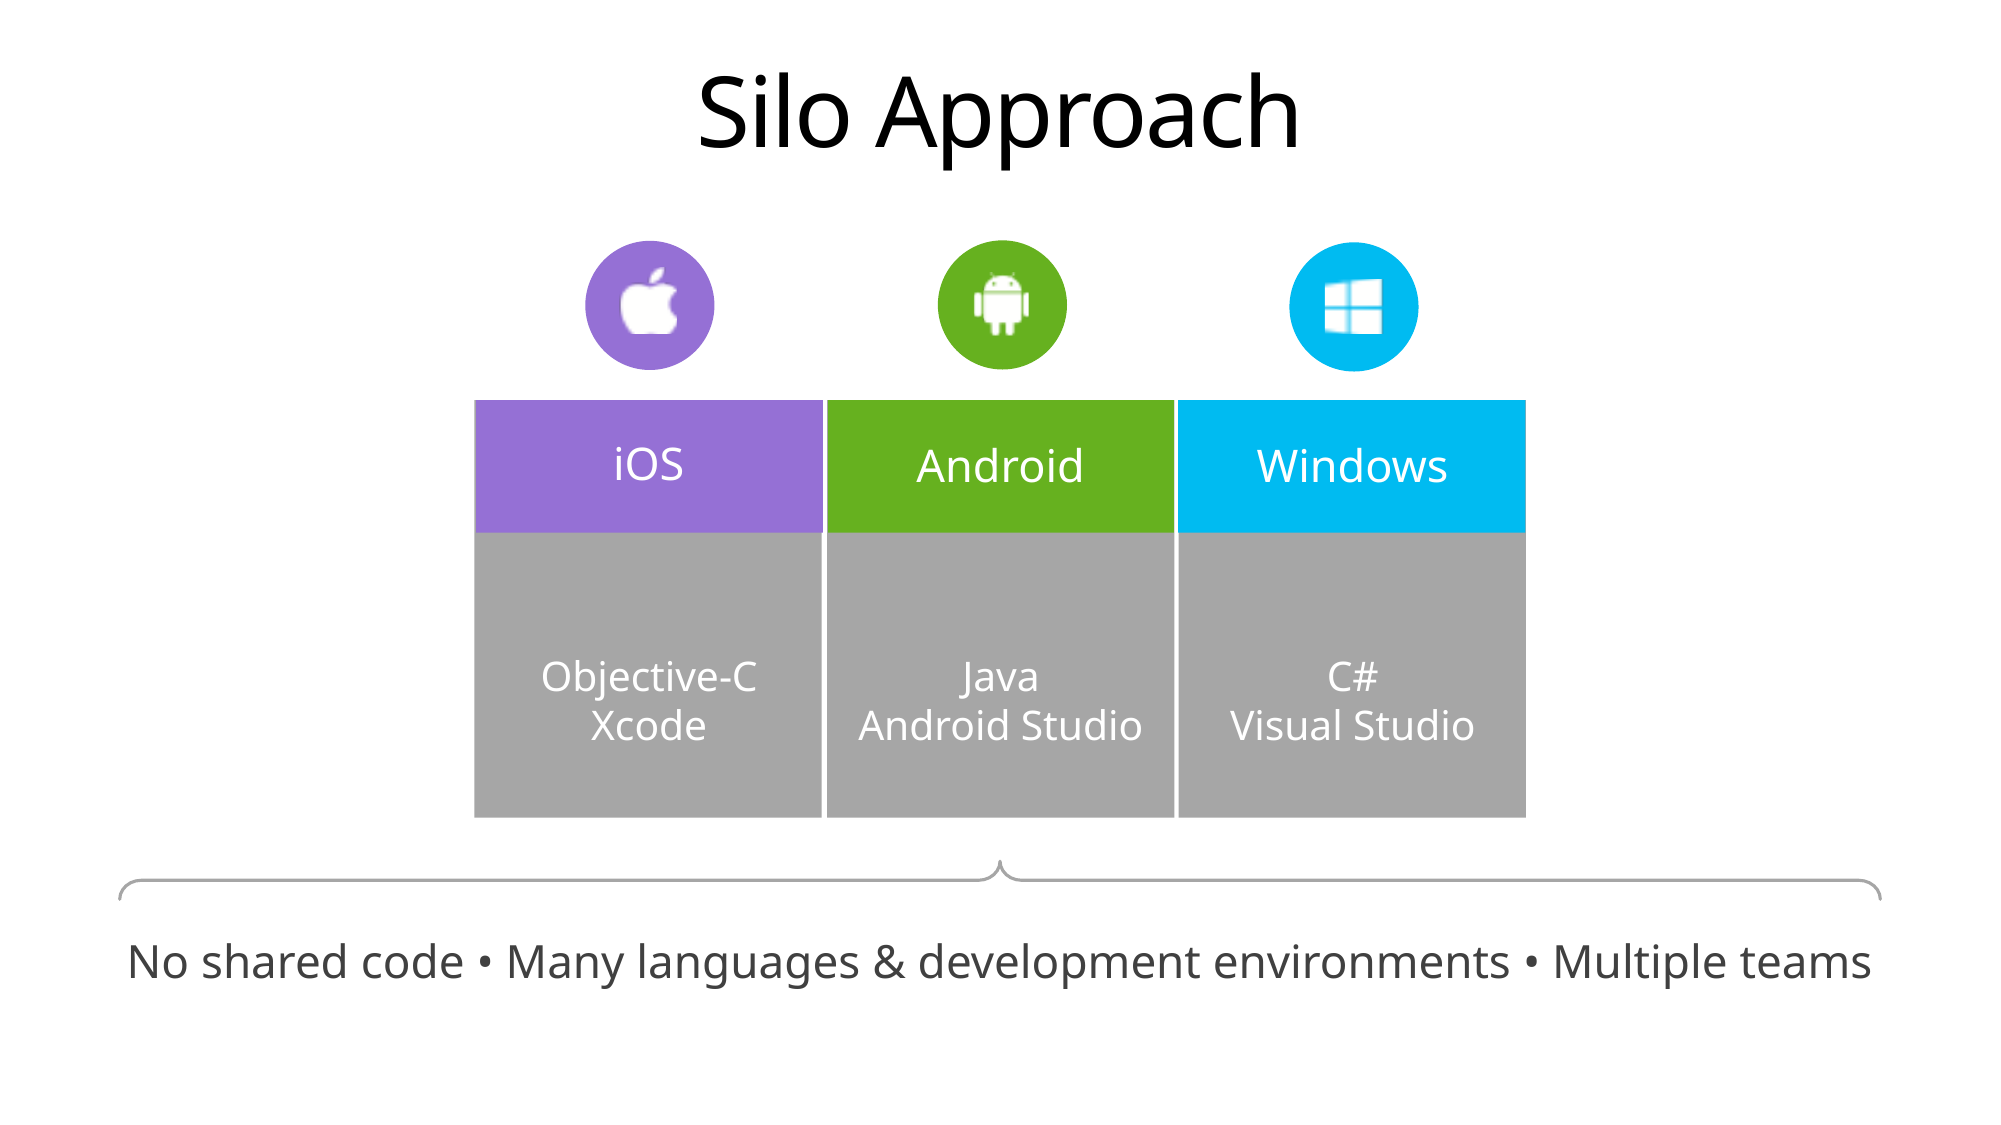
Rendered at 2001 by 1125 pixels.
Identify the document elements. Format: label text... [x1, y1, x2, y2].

text_box No shared code • Many languages & development environments • Multiple teams [68, 909, 1932, 1012]
text_box [1177, 399, 1526, 533]
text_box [585, 240, 715, 371]
text_box Java Android Studio [828, 626, 1174, 772]
text_box [1178, 399, 1527, 818]
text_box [1289, 242, 1419, 372]
text_box [827, 399, 1175, 533]
text_box iOS [476, 412, 822, 513]
text_box [474, 399, 822, 818]
text_box Android [828, 414, 1174, 516]
text_box C# Visual Studio [1180, 626, 1526, 772]
text_box [475, 399, 824, 533]
text_box Objective-C Xcode [476, 626, 822, 772]
text_box [826, 399, 1175, 818]
title Silo Approach [44, 47, 1957, 196]
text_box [937, 240, 1068, 370]
text_box Windows [1179, 414, 1526, 516]
text_box [118, 860, 1882, 901]
